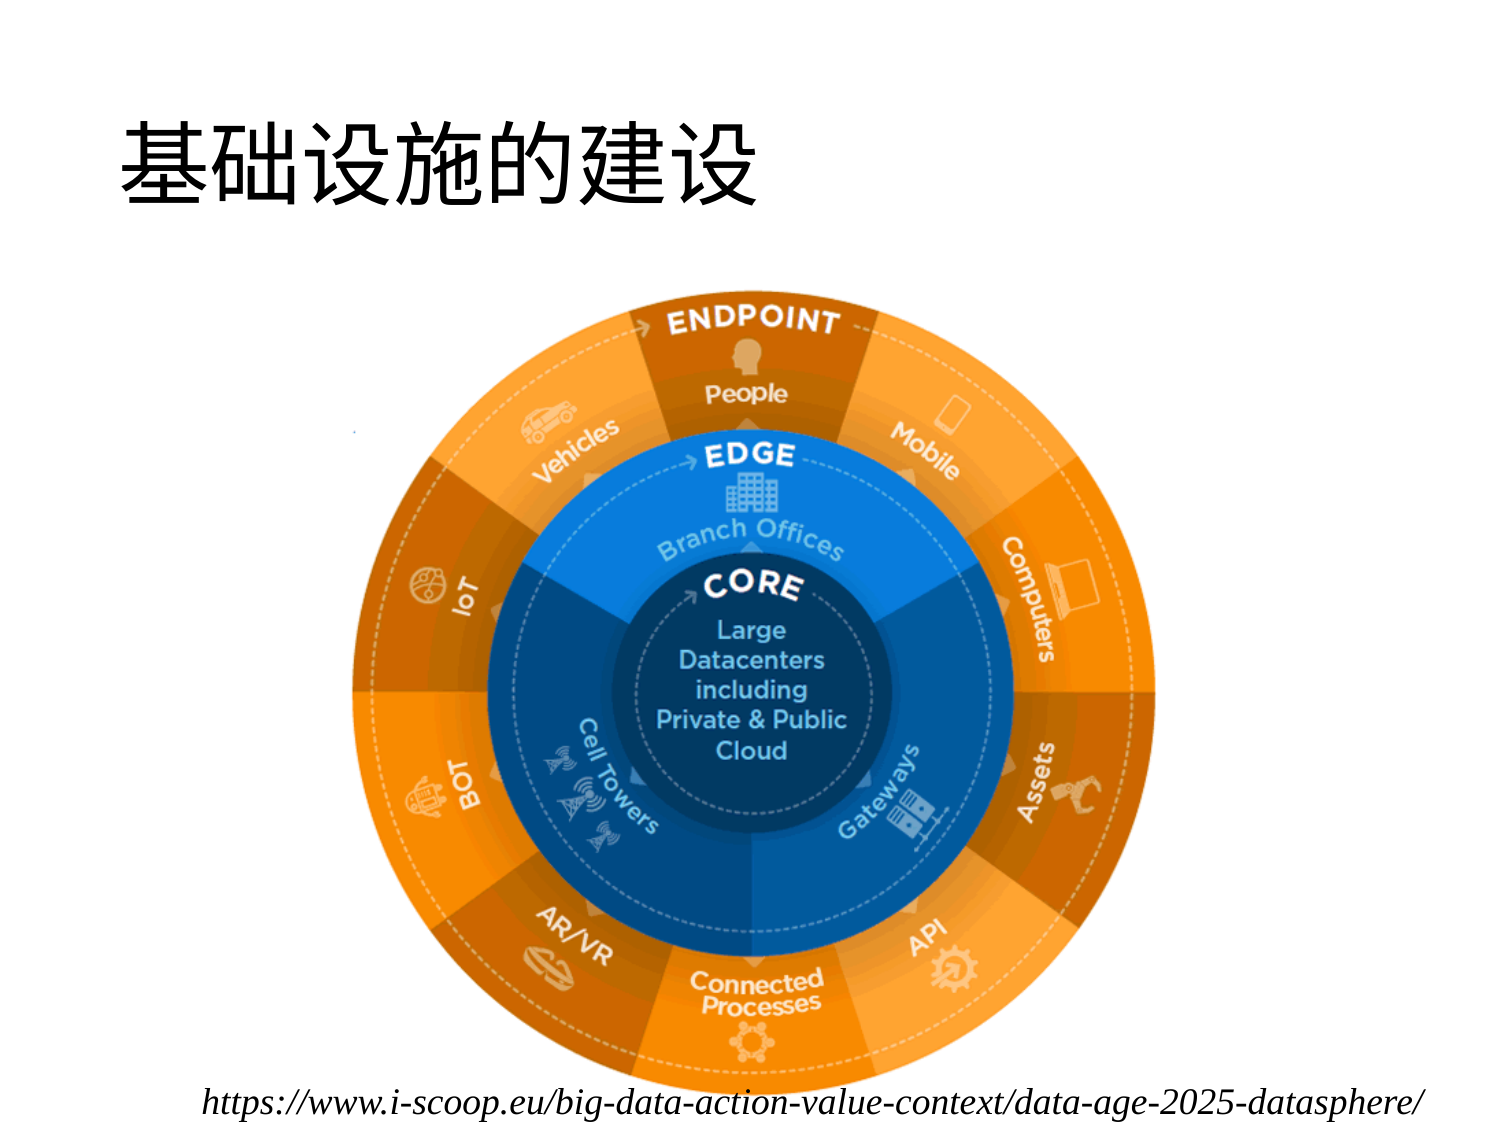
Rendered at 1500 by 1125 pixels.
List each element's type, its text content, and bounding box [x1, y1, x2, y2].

text_box https://www.i-scoop.eu/big-data-action-value-context/data-age-2025-datasphere/ [186, 1069, 1500, 1125]
title 基础设施的建设 [103, 59, 1397, 278]
picture [339, 277, 1161, 1111]
